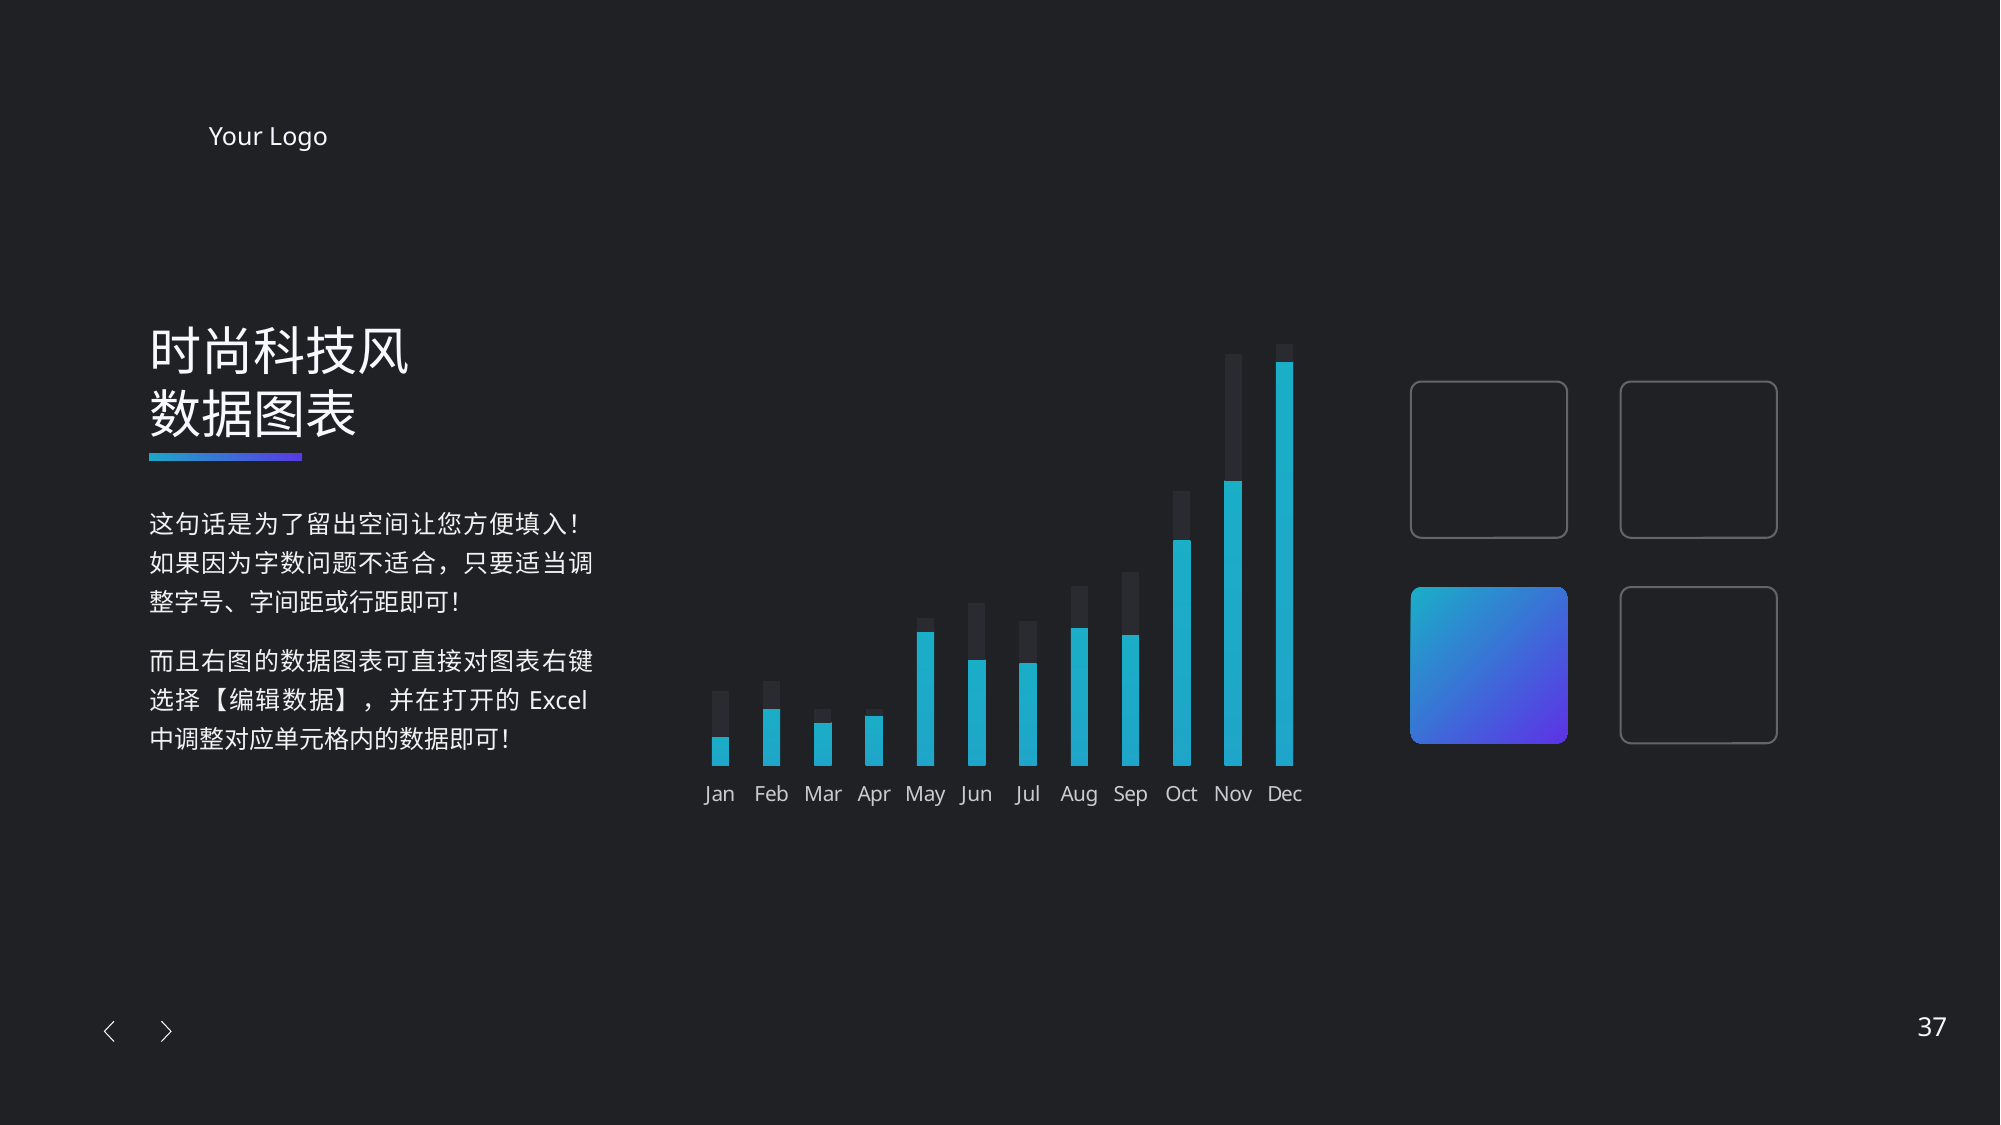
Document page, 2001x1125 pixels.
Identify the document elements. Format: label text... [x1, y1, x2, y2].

text_box 时尚科技风 数据图表 [149, 318, 429, 444]
text_box [1410, 381, 1568, 538]
text_box [1410, 587, 1568, 744]
chart [686, 318, 1314, 809]
text_box [1620, 587, 1777, 744]
text_box [1620, 381, 1777, 538]
text_box [149, 453, 303, 461]
text_box Your Logo [208, 120, 329, 151]
text_box 这句话是为了留出空间让您方便填入！如果因为字数问题不适合，只要适当调整字号、字间距或行距即可！ 而且右图的数据图表可直接对图表右键选择【编辑数据】，并在打开的Excel中调整对应单元格内的数据即可！ [149, 499, 594, 754]
